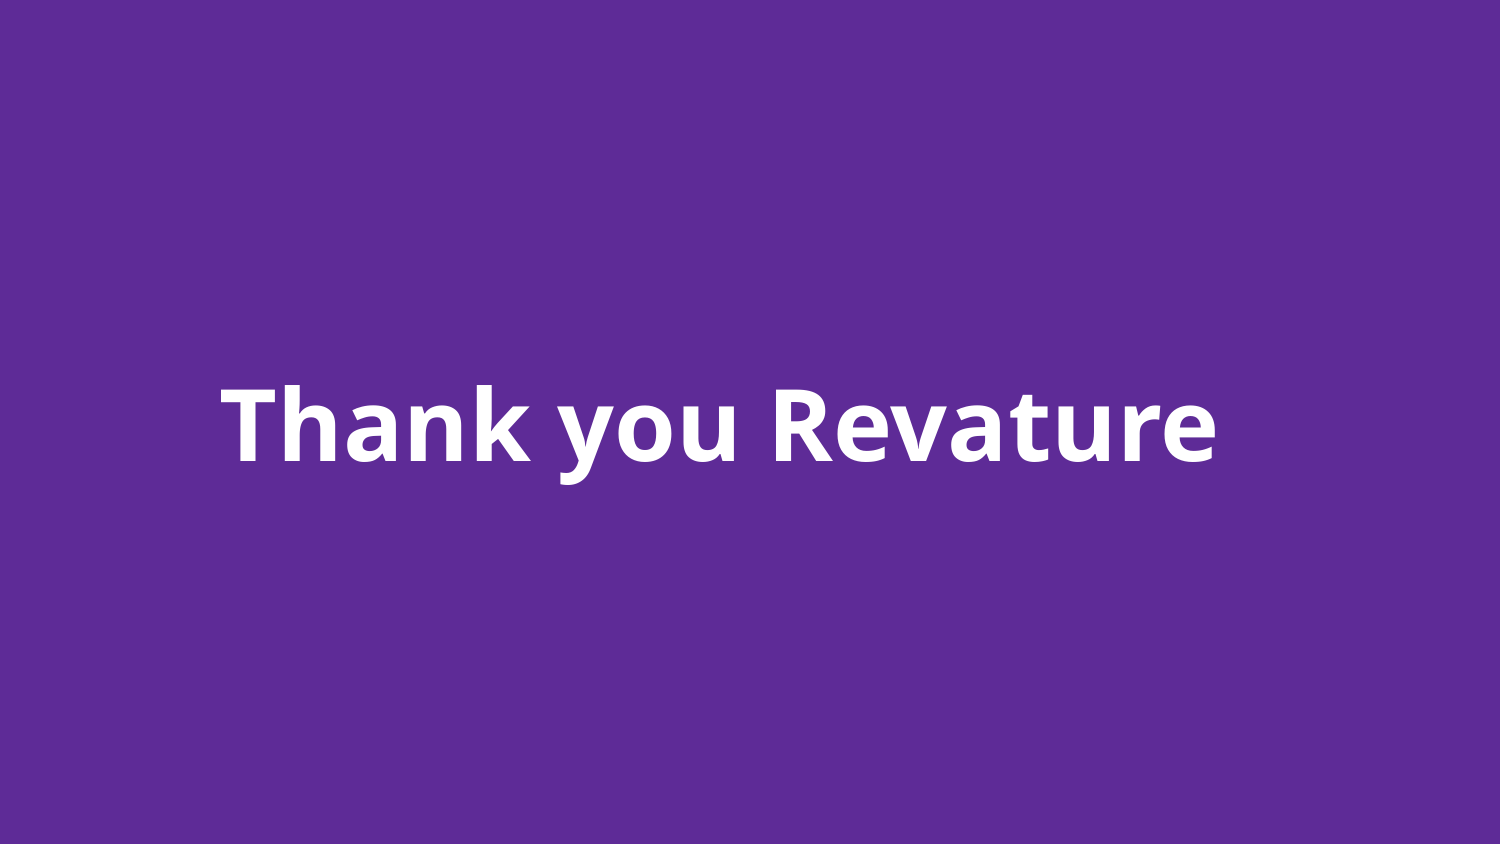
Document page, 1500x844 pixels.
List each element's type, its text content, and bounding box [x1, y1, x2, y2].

title Thank you Revature [80, 86, 1361, 758]
